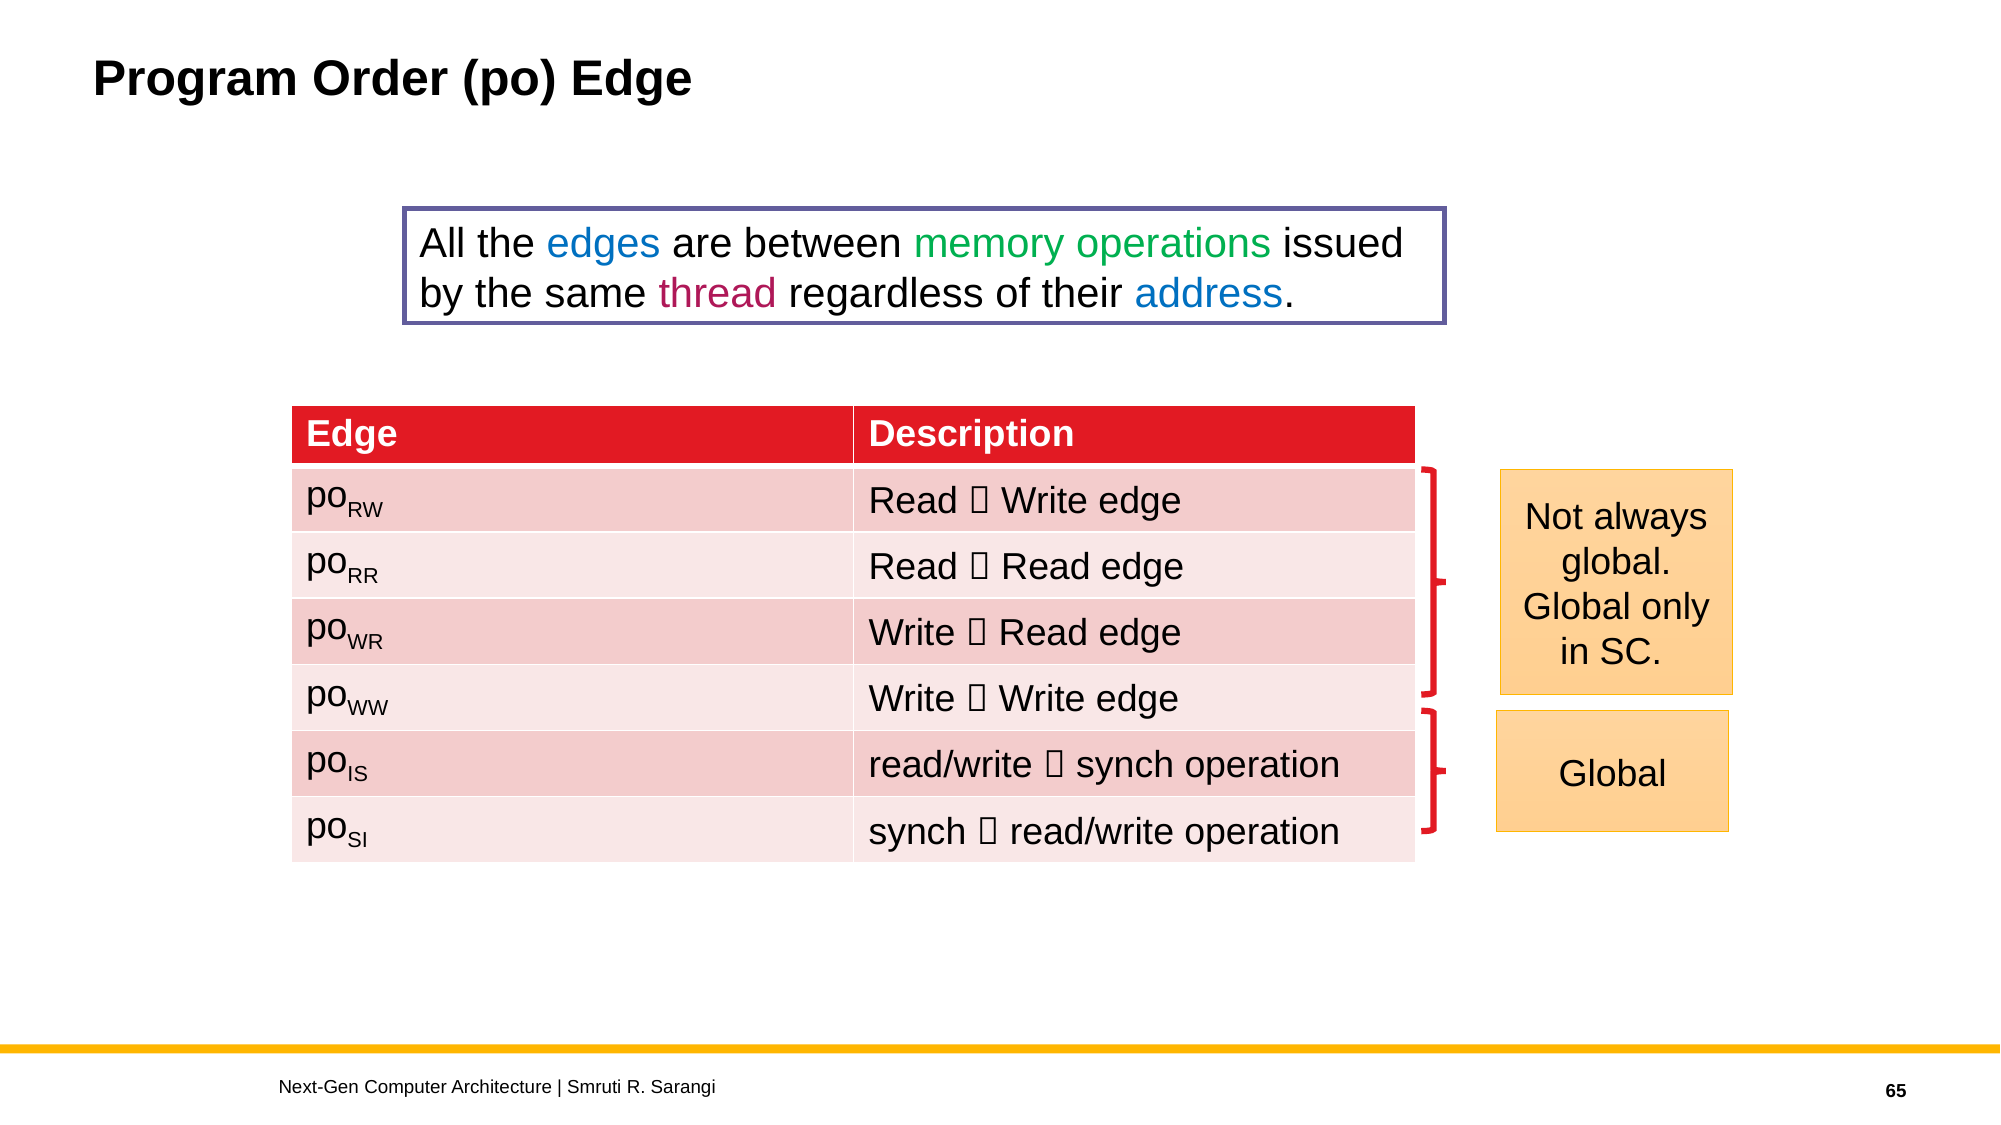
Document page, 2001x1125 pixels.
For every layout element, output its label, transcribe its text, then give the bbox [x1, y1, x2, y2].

text_box All the edges are between memory operations issued by the same thread regardless of their address. [404, 207, 1445, 324]
table_cell Write  Write edge [854, 665, 1415, 730]
slide_number 65 [1711, 1071, 1922, 1109]
table_cell read/write  synch operation [854, 731, 1415, 796]
footer Next-Gen Computer Architecture | Smruti R. Sarangi [263, 1067, 1464, 1105]
text_box Global [1496, 710, 1729, 832]
table_cell poRR [292, 533, 853, 597]
table_header Edge [292, 406, 853, 463]
table_cell poIS [292, 731, 853, 796]
title Program Order (po) Edge [78, 45, 1578, 180]
text_box Not always global. Global only in SC. [1500, 469, 1733, 695]
table_cell poWW [292, 665, 853, 730]
table_cell synch  read/write operation [854, 797, 1415, 862]
table_cell Read  Write edge [854, 469, 1415, 531]
table_cell poSI [292, 797, 853, 862]
table_cell Write  Read edge [854, 599, 1415, 664]
text_box [1421, 467, 1446, 697]
table_header Description [854, 406, 1415, 463]
table_cell poRW [292, 469, 853, 531]
table_cell poWR [292, 599, 853, 664]
table_cell Read  Read edge [854, 533, 1415, 597]
text_box [1421, 709, 1446, 833]
